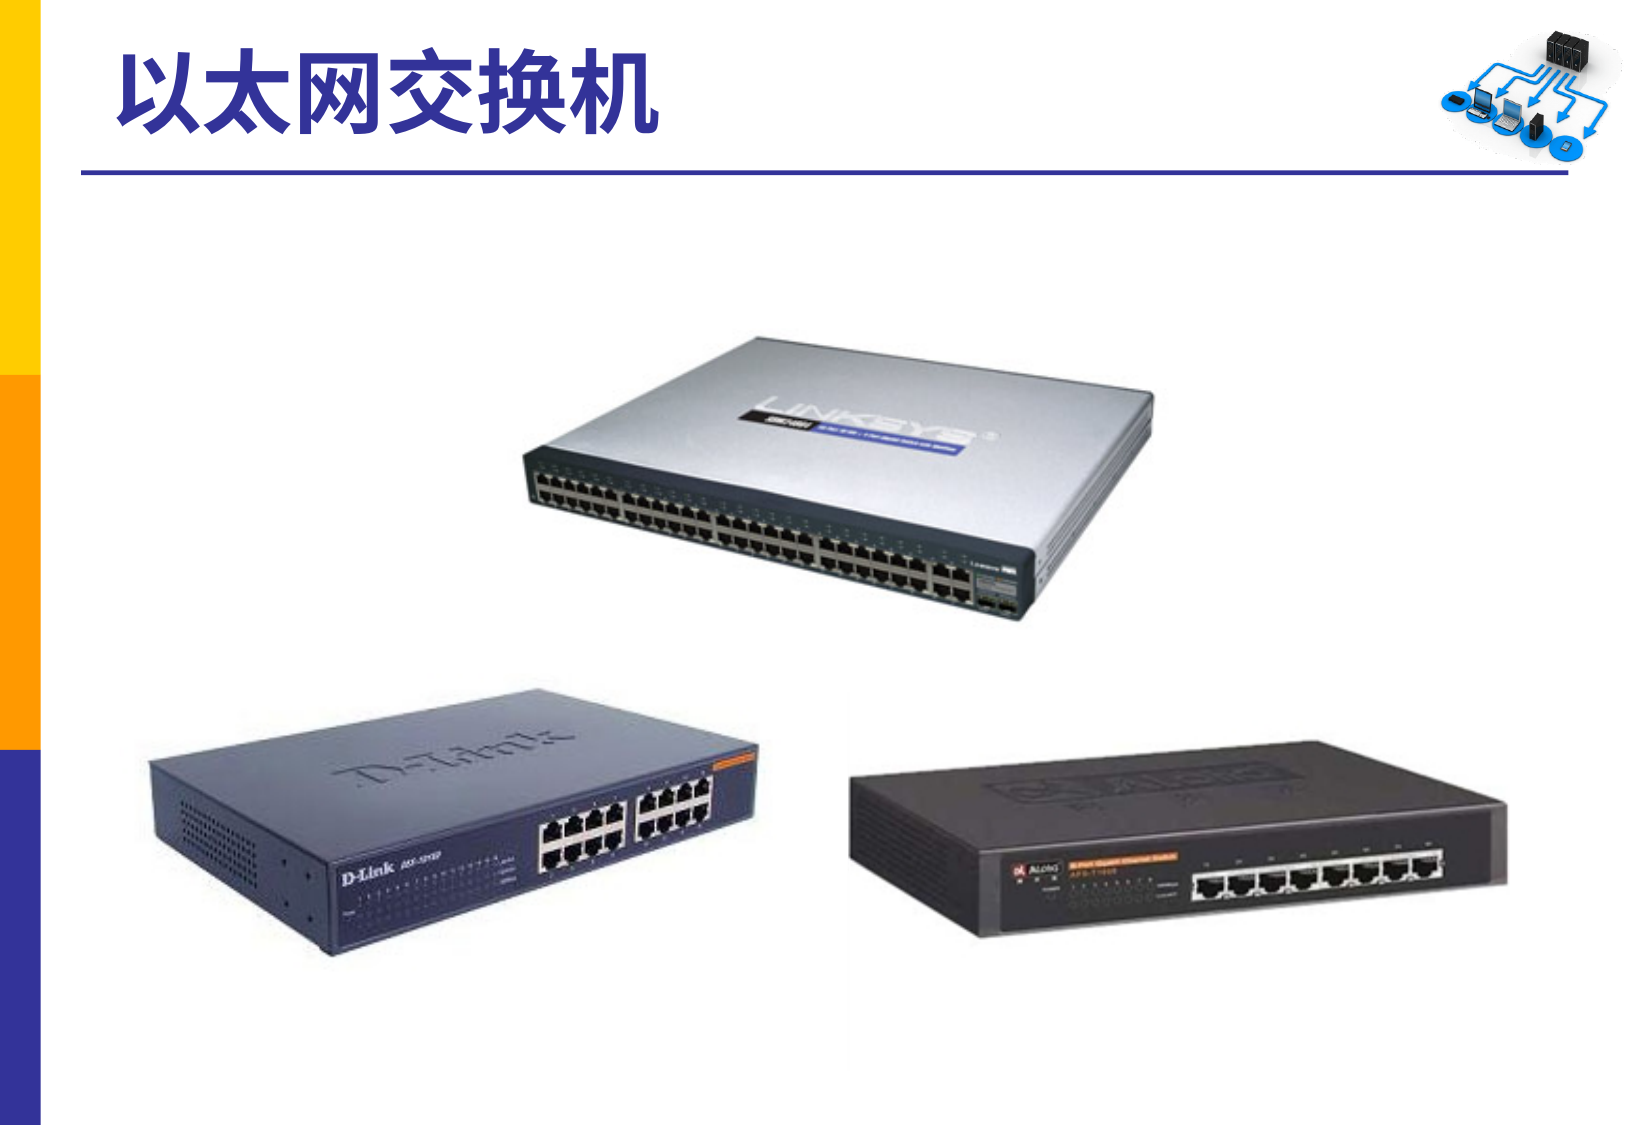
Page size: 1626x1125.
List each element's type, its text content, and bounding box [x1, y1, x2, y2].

picture [1438, 30, 1624, 165]
picture [493, 314, 1238, 646]
picture [118, 668, 790, 1071]
picture [847, 692, 1510, 1071]
title 以太网交换机 [95, 42, 1120, 153]
